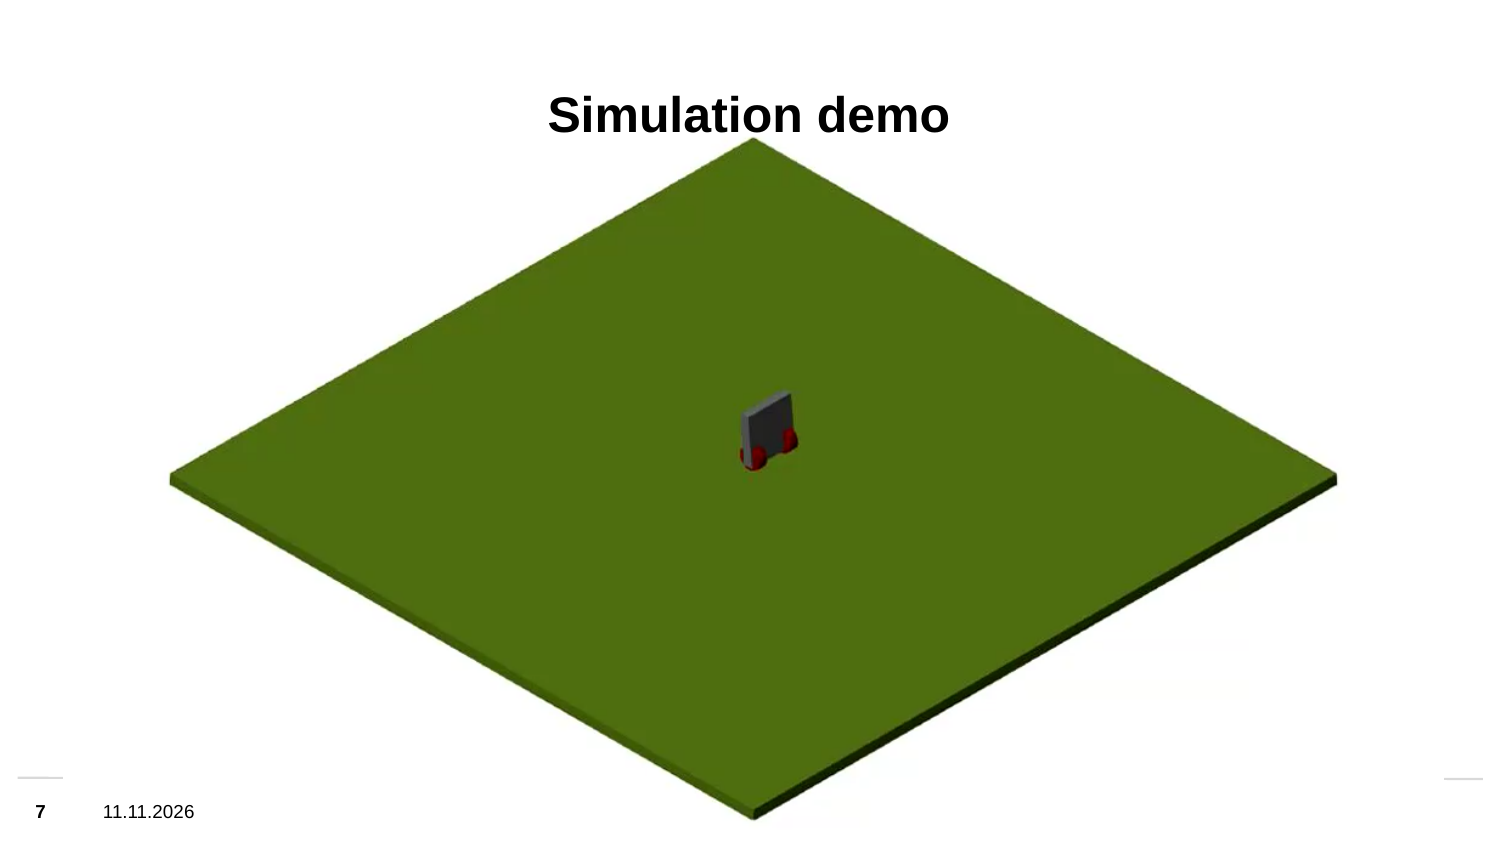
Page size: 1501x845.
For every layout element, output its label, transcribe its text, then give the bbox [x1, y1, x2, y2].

slide_number 7 [35, 778, 62, 844]
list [62, 0, 1445, 844]
